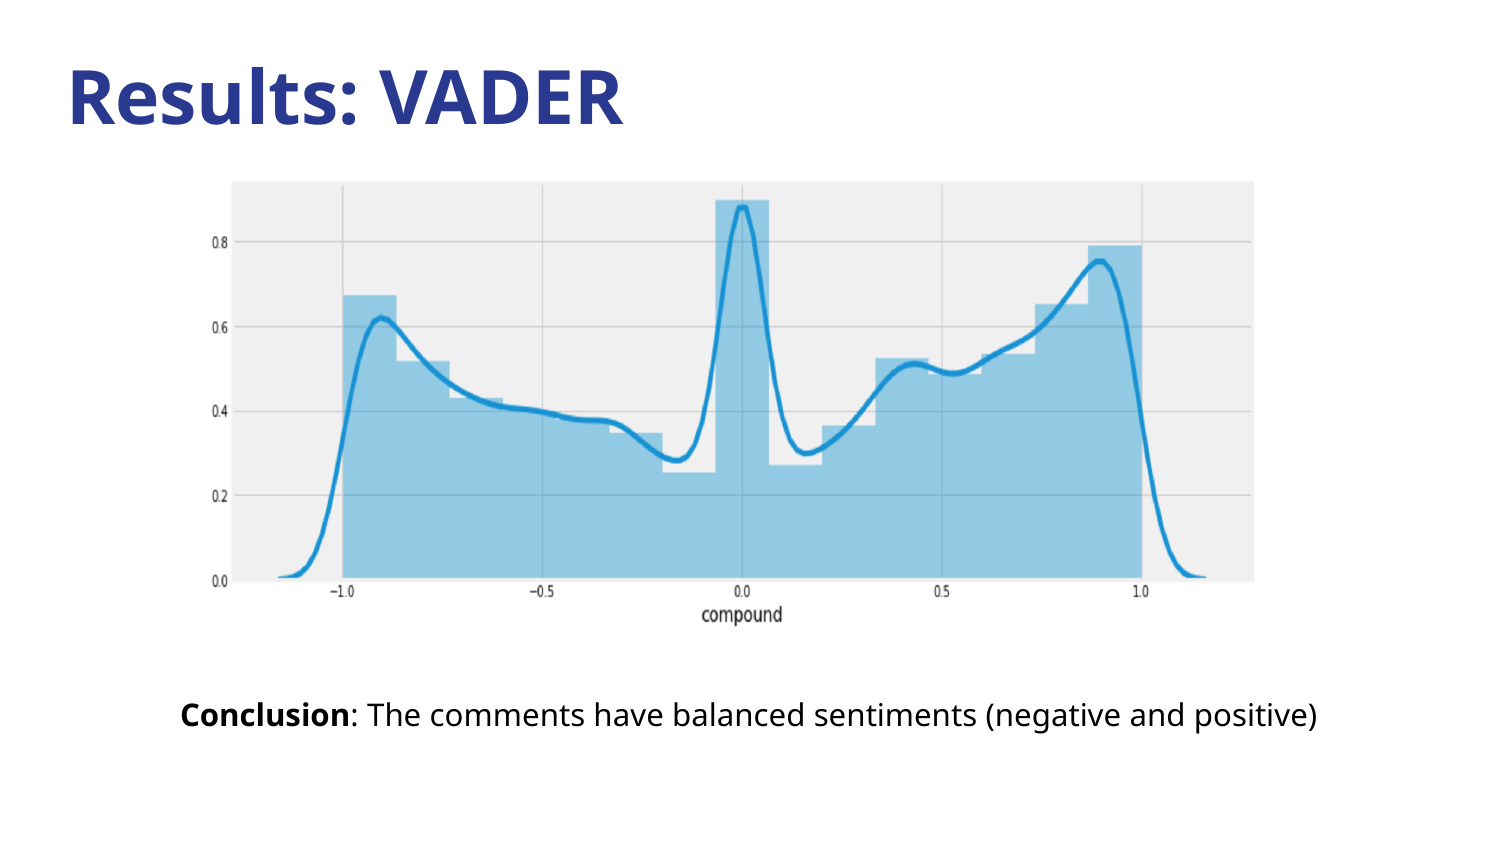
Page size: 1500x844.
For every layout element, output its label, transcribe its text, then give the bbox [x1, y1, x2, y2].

title Results: VADER [51, 34, 1449, 135]
text_box Conclusion: The comments have balanced sentiments (negative and positive) [165, 680, 1336, 763]
picture [164, 163, 1267, 639]
